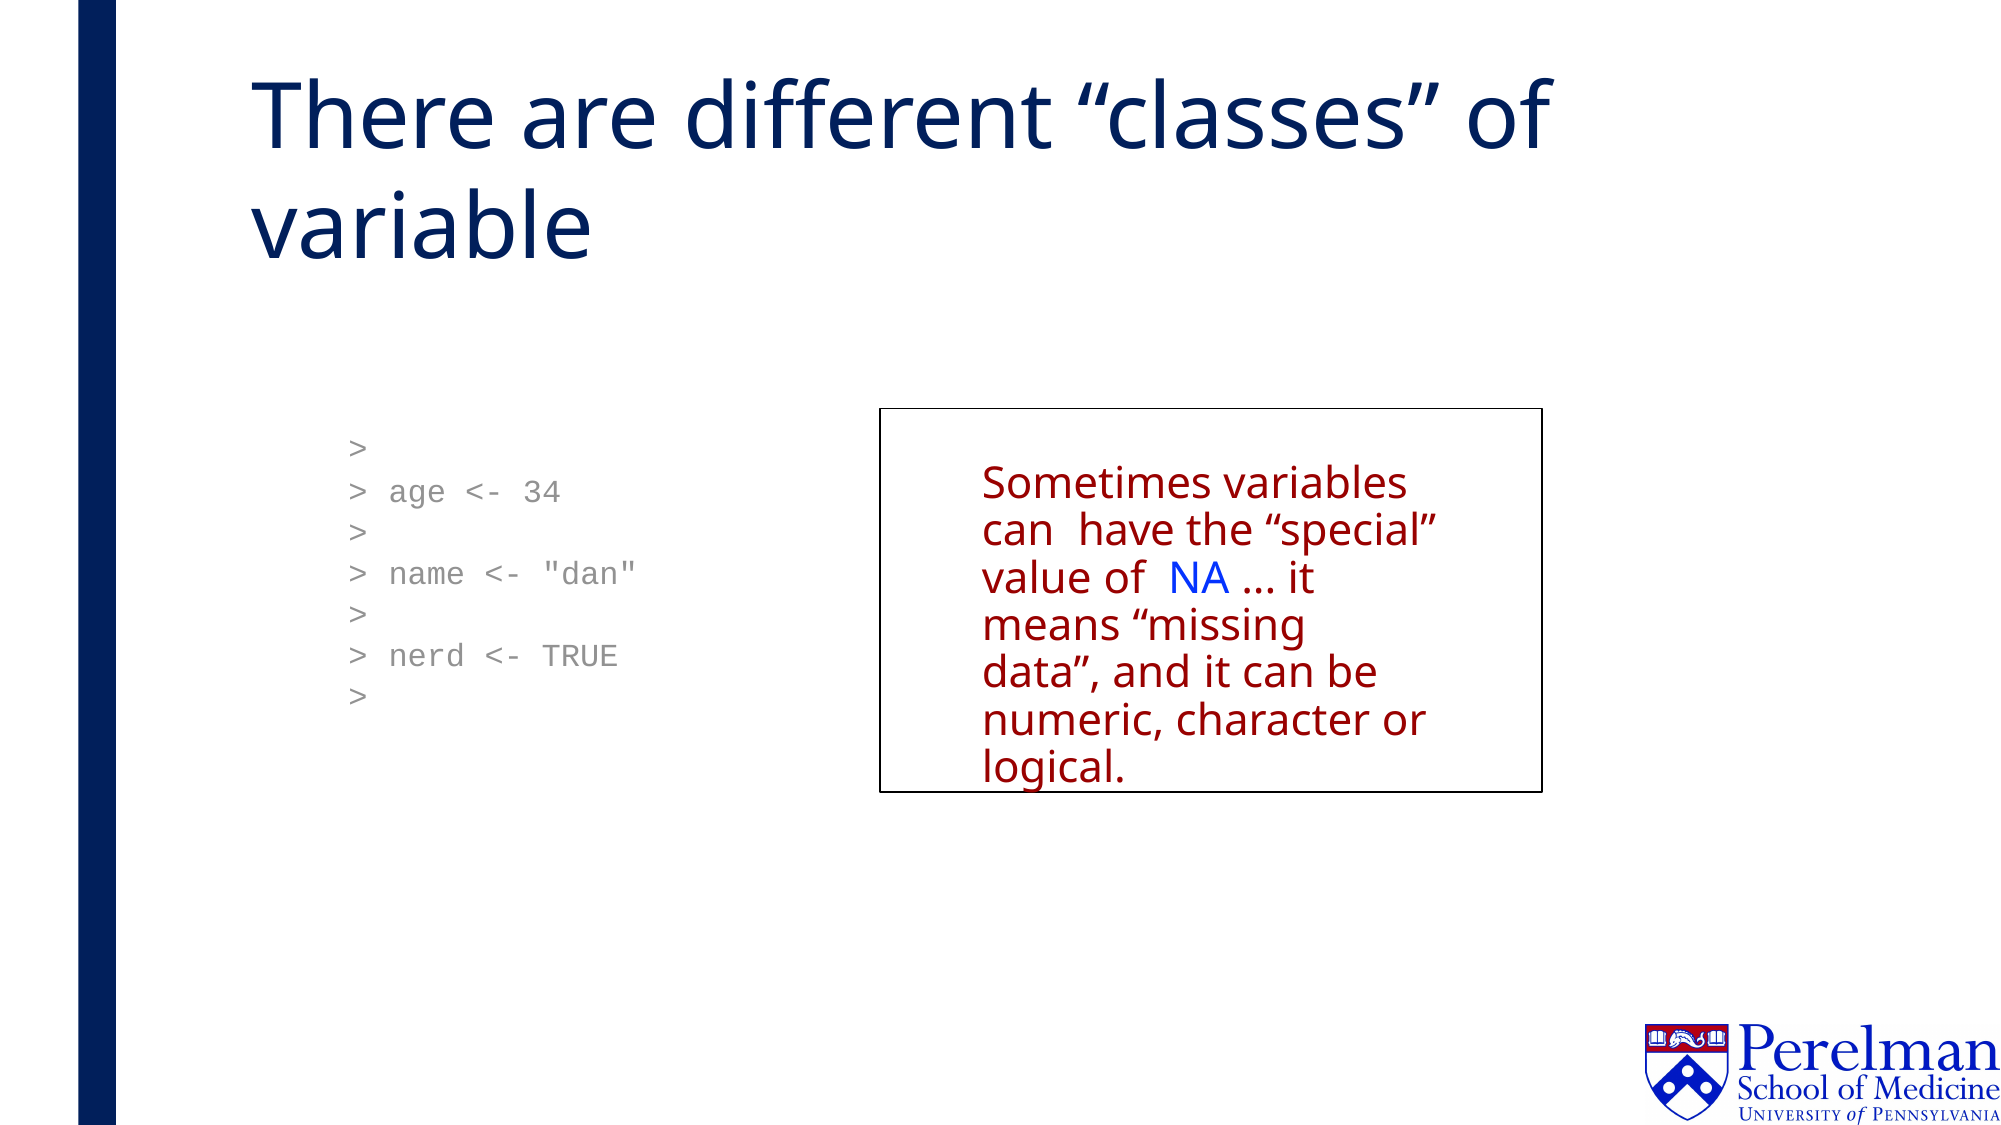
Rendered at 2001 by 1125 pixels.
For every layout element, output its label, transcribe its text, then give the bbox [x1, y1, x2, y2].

text_box > > age <- 34 > > name <- "dan" > > nerd <- > [346, 427, 640, 714]
picture [1645, 1024, 2000, 1125]
text_box Sometimes variables can have the “special” value of NA ... it means “missing data”, and it can be numeric, character or logical. [879, 408, 1542, 793]
text_box There are different “classes” of variable [249, 56, 1824, 277]
